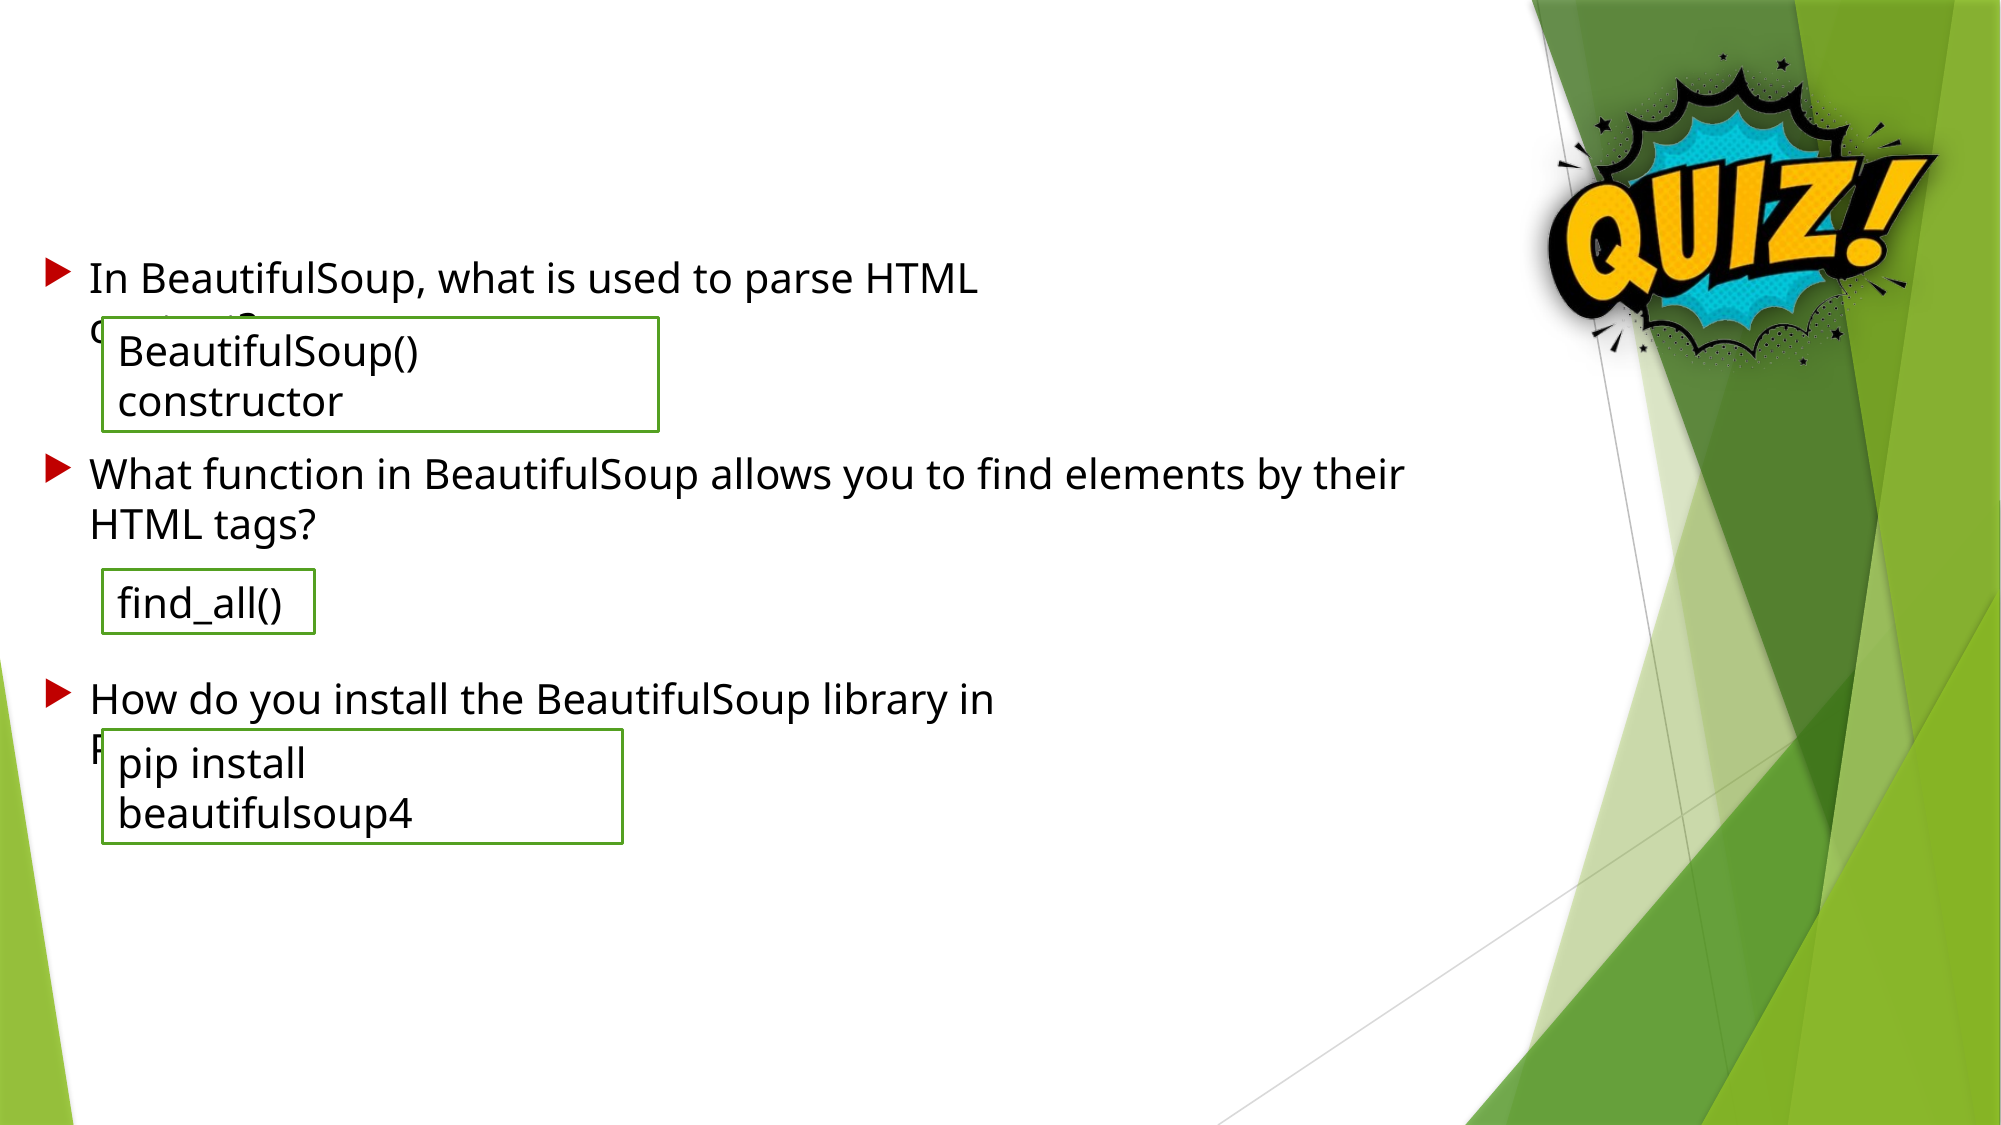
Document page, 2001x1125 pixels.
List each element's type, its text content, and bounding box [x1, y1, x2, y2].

text_box pip install beautifulsoup4 [101, 728, 624, 845]
text_box How do you install the BeautifulSoup library in Python? [27, 665, 1153, 781]
text_box What function in BeautifulSoup allows you to find elements by their HTML tags? [27, 440, 1488, 556]
text_box find_all() [101, 568, 316, 635]
text_box BeautifulSoup() constructor [101, 316, 660, 433]
picture [1491, 27, 1984, 394]
text_box In BeautifulSoup, what is used to parse HTML content? [27, 244, 1138, 359]
